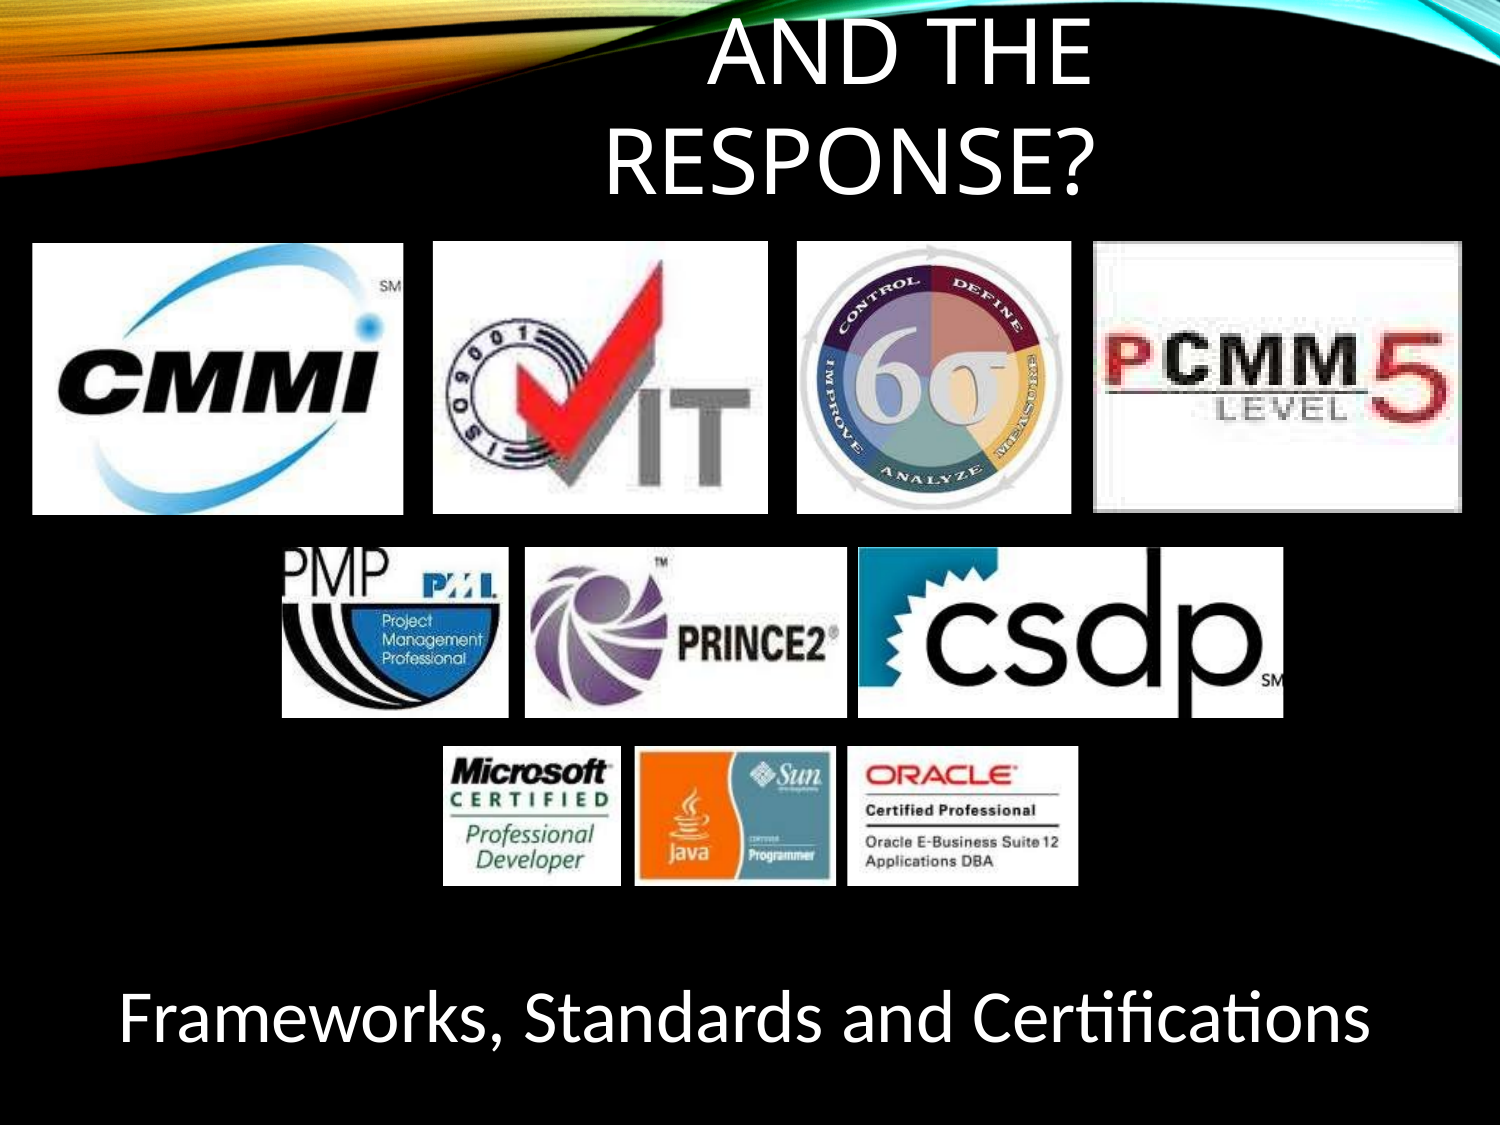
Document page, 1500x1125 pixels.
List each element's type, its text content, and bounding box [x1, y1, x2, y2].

text_box [432, 241, 768, 514]
text_box [858, 547, 1284, 718]
title and the response? [403, 0, 1097, 213]
text_box Frameworks, Standards and Certifications [116, 965, 1383, 1058]
text_box [847, 746, 1079, 886]
text_box [281, 547, 509, 718]
picture [0, 0, 403, 178]
picture [1097, 0, 1500, 178]
text_box [524, 547, 848, 718]
text_box [634, 746, 837, 886]
text_box [796, 241, 1072, 514]
text_box [32, 243, 404, 515]
text_box [443, 746, 621, 886]
text_box [1093, 241, 1463, 513]
